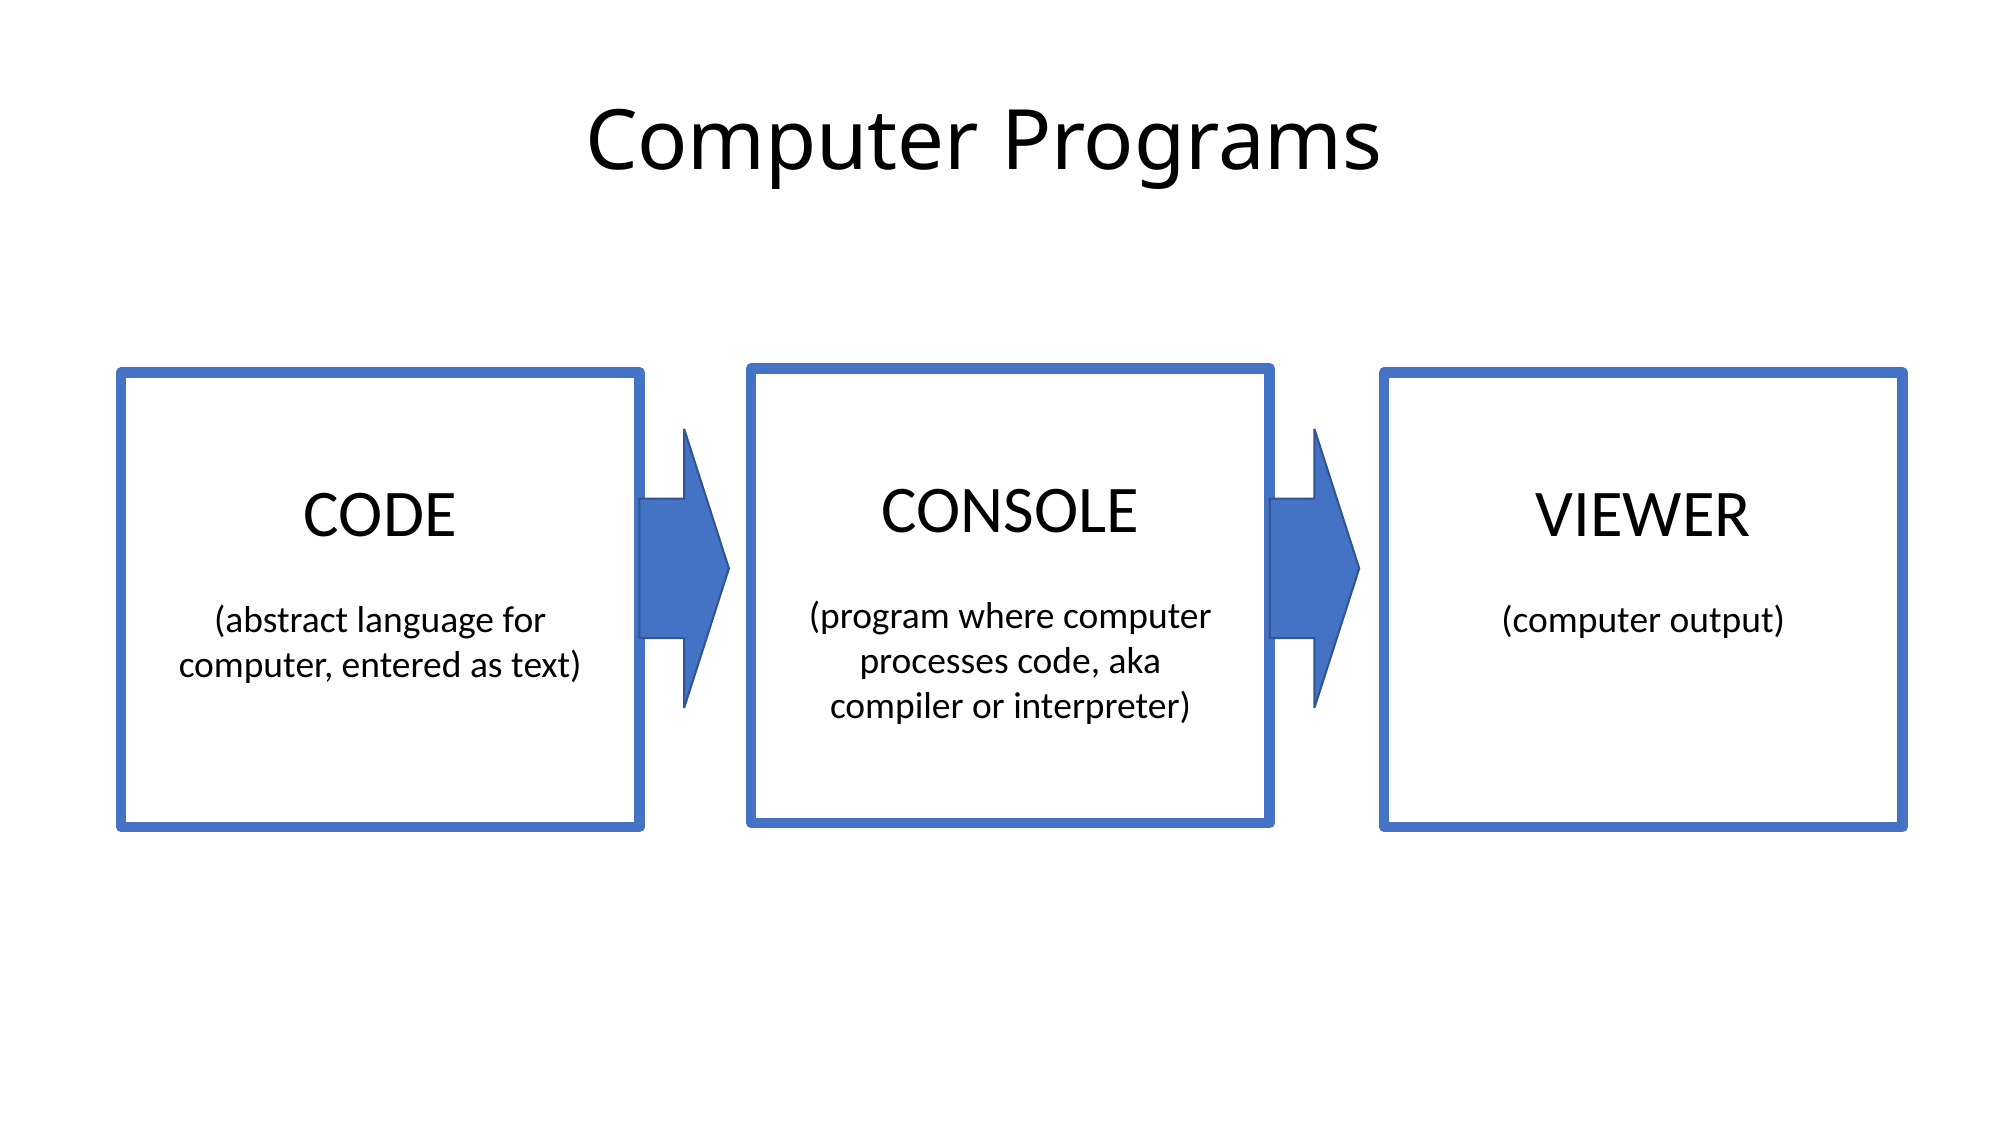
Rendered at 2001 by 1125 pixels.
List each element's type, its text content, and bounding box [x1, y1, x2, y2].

text_box Computer Programs [144, 78, 1824, 194]
text_box [638, 428, 731, 709]
text_box [1268, 428, 1361, 709]
text_box VIEWER (computer output) [1384, 372, 1903, 828]
text_box CODE (abstract language for computer, entered as text) [121, 372, 640, 828]
text_box CONSOLE (program where computer processes code, aka compiler or interpreter) [751, 368, 1270, 824]
